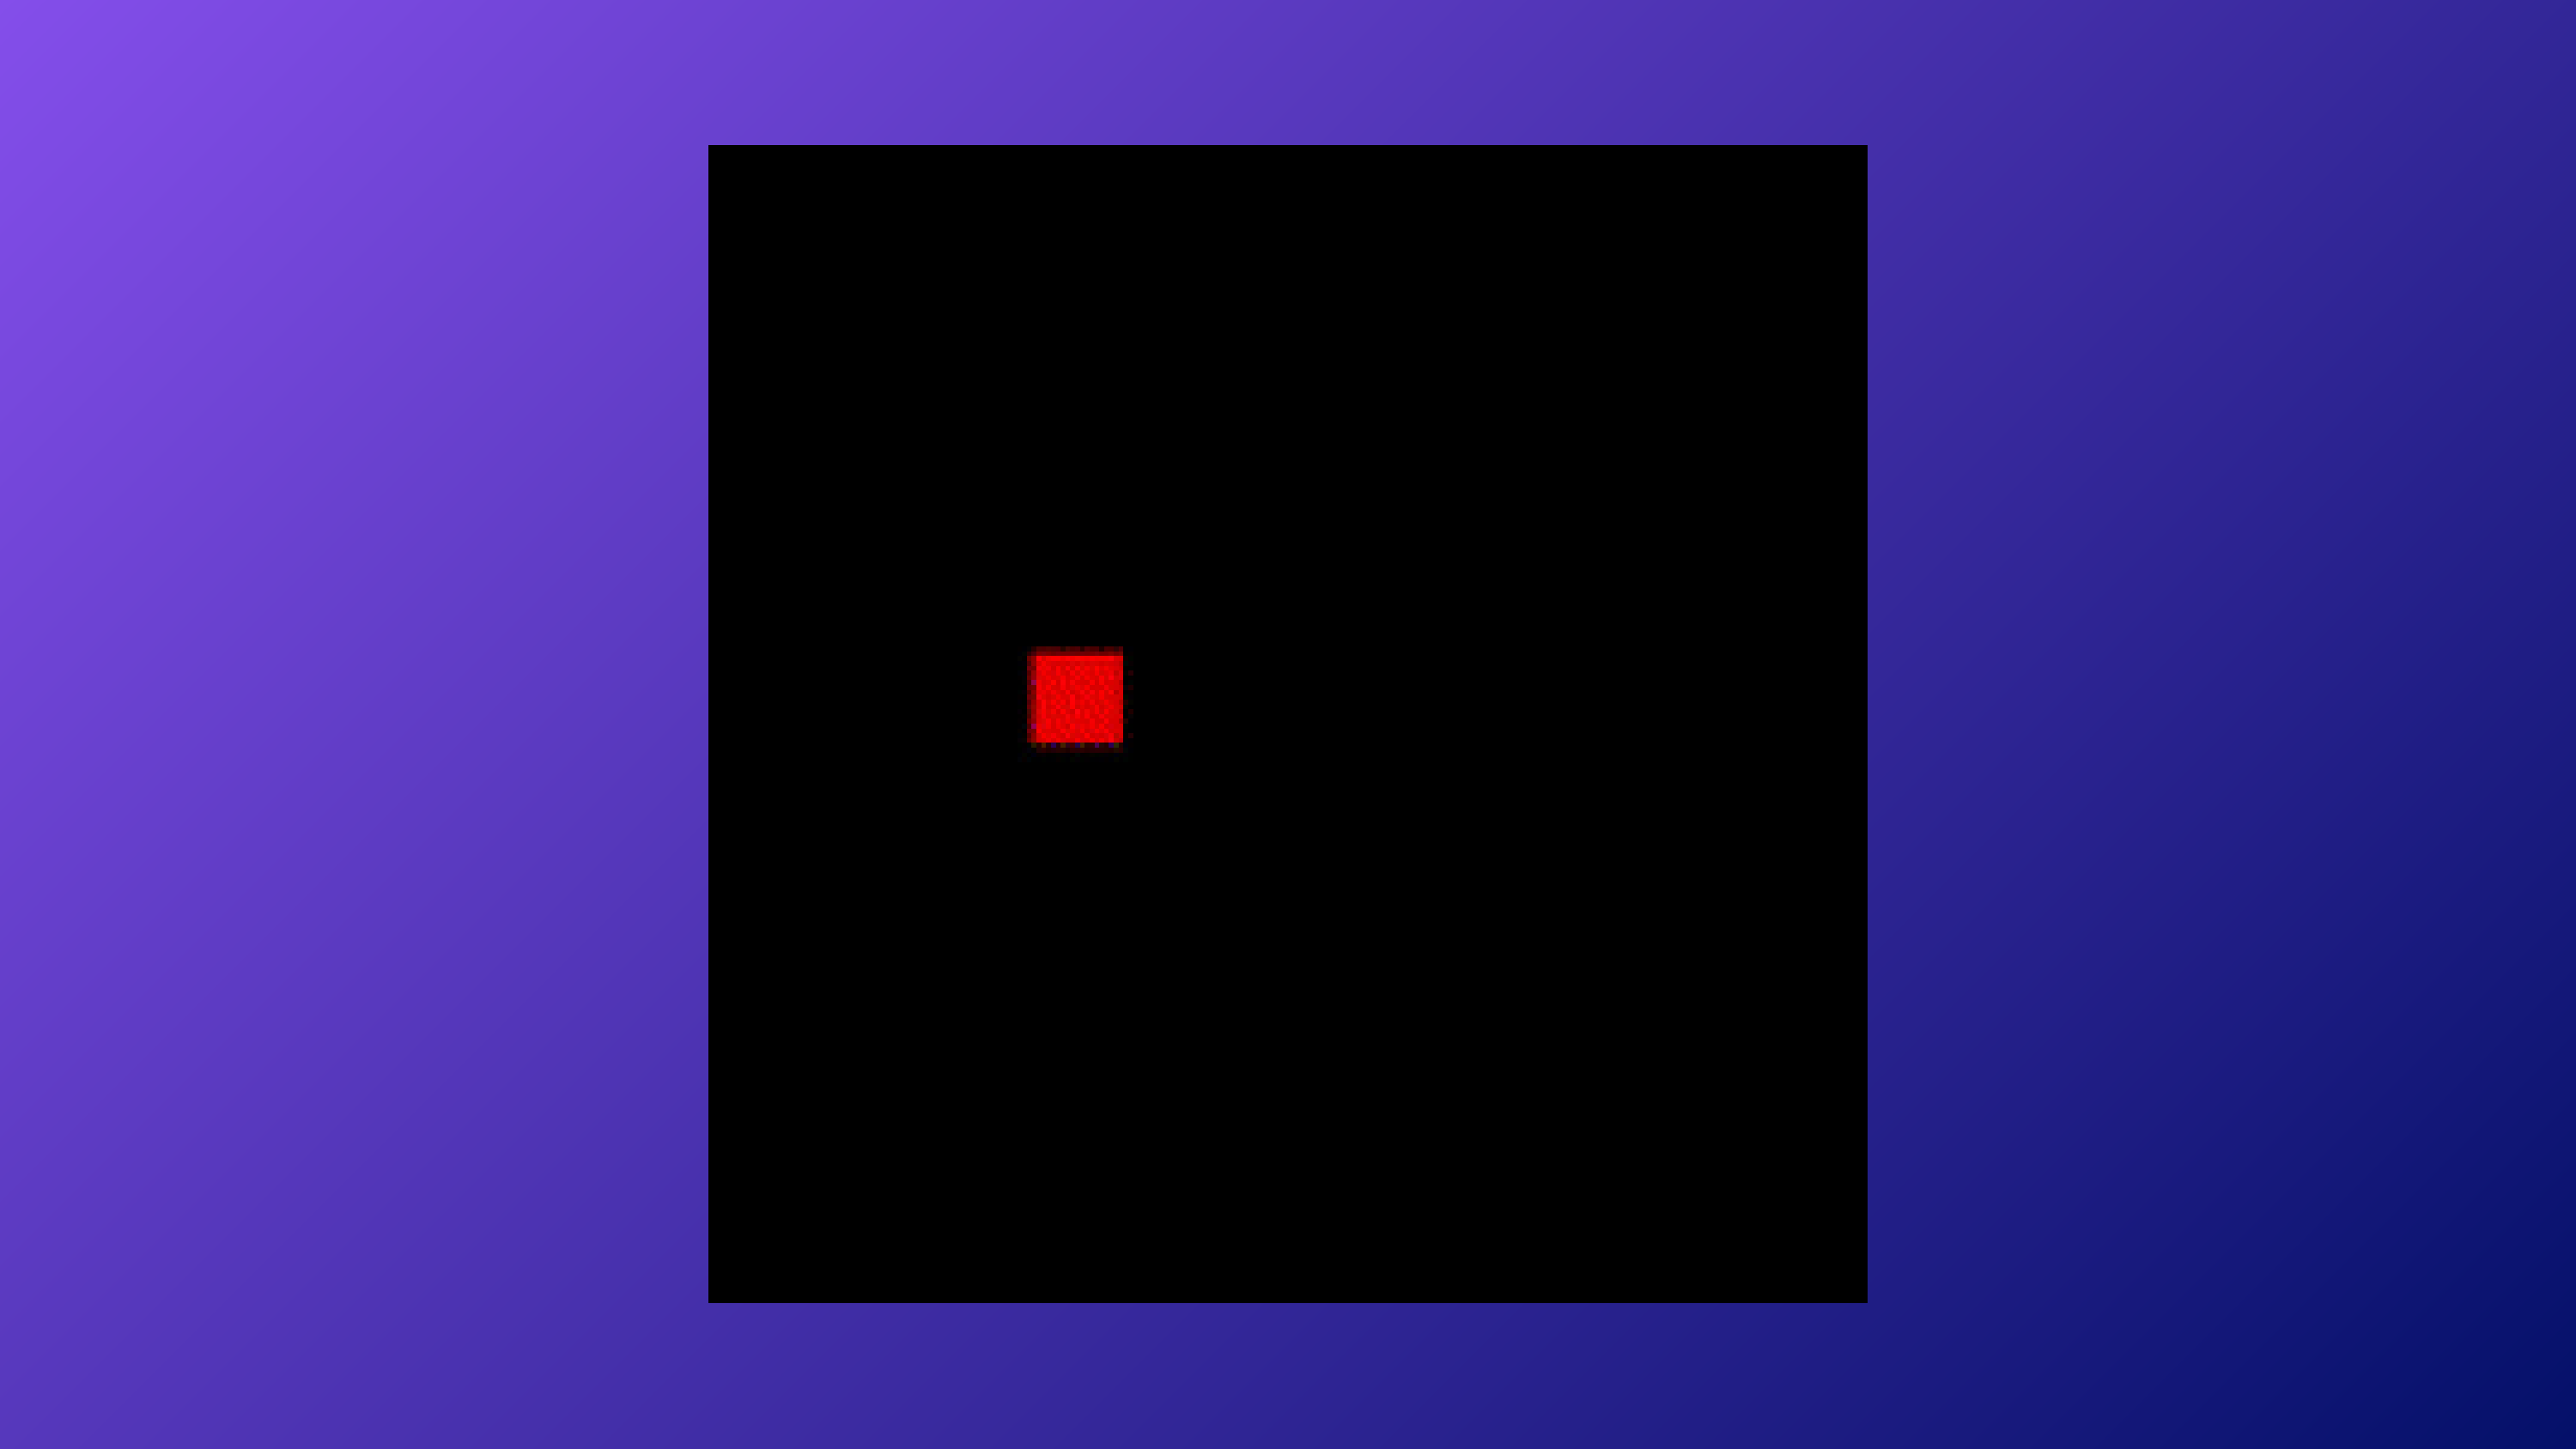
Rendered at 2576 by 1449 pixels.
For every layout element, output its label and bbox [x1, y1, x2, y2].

text_box [708, 144, 1868, 1304]
